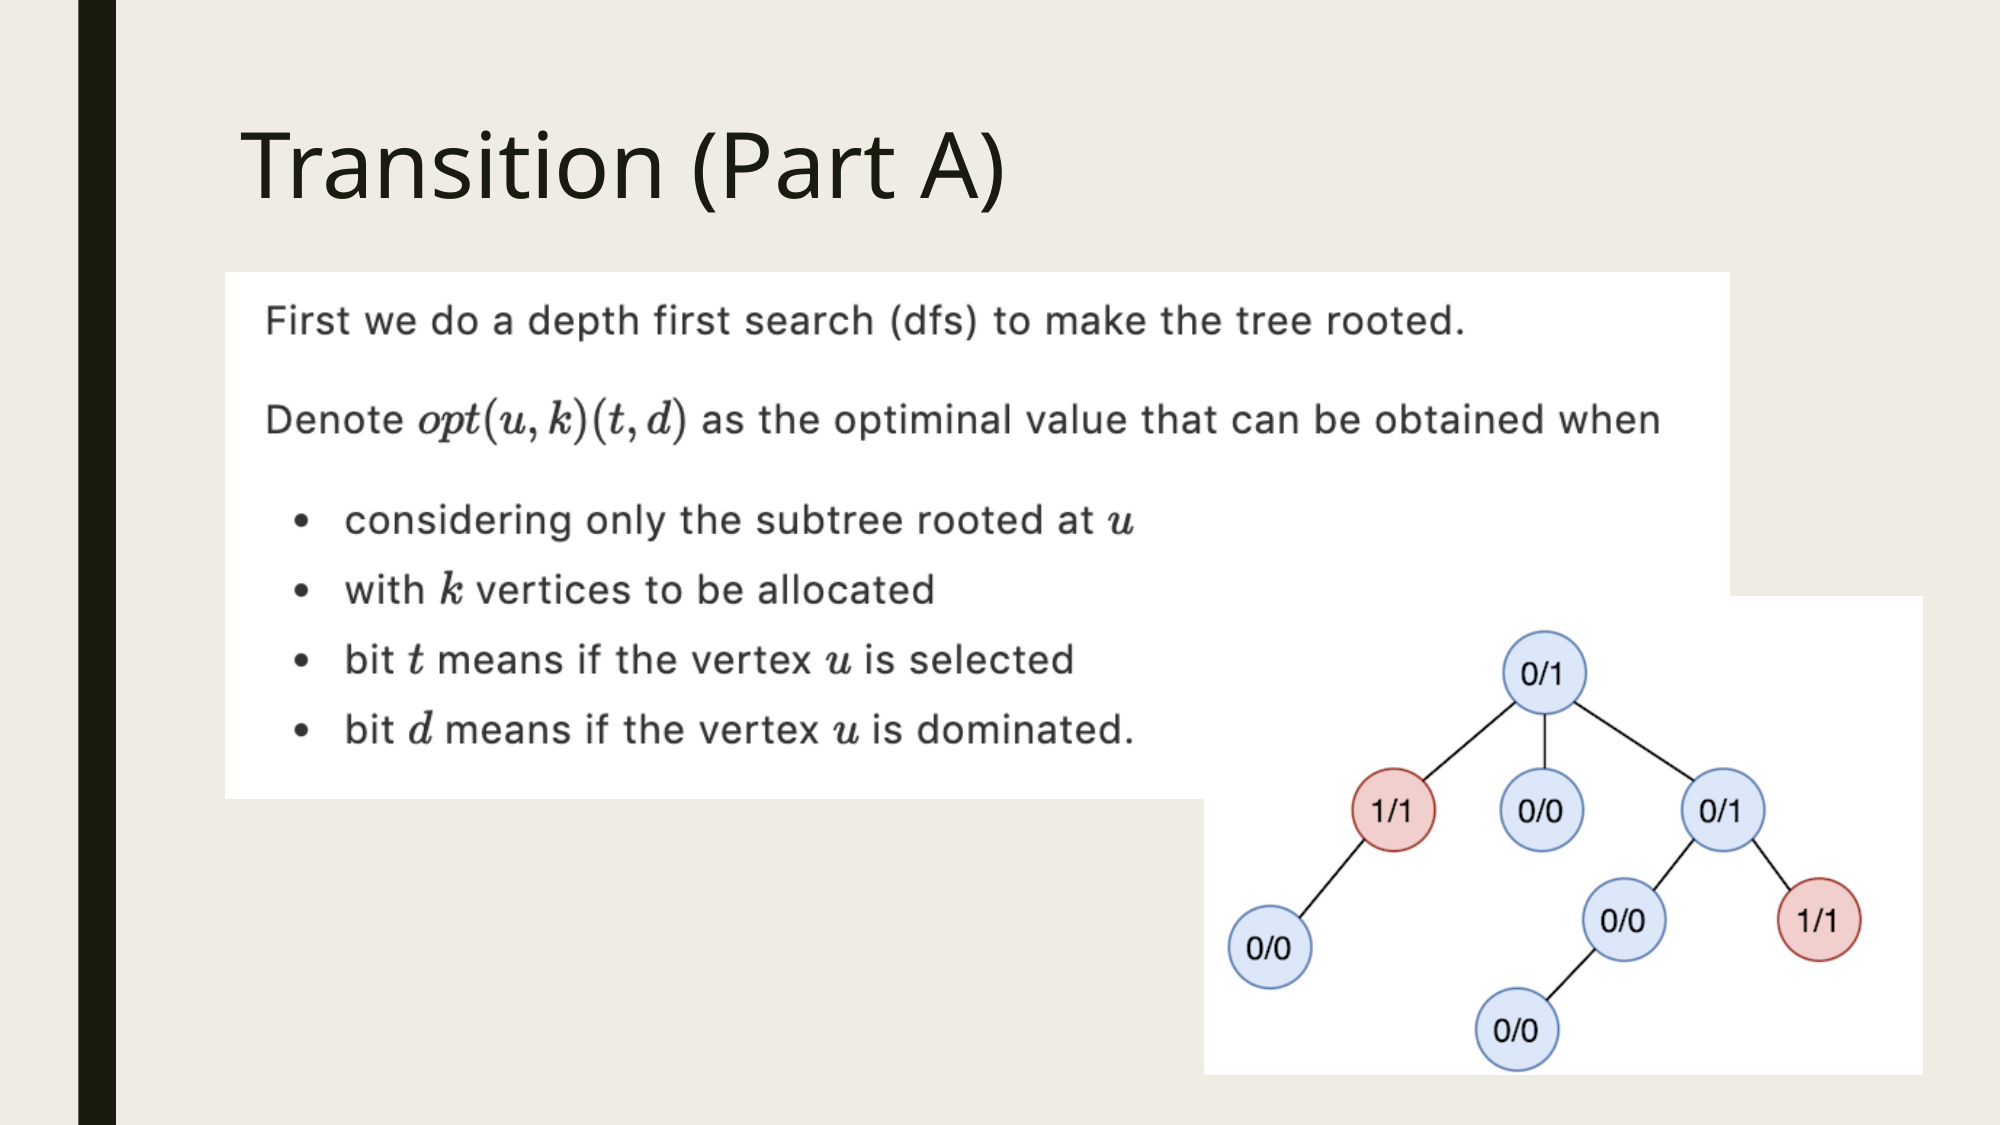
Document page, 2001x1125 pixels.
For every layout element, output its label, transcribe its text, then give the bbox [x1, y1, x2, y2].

picture [1204, 596, 1923, 1075]
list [224, 272, 1730, 799]
title Transition (Part A) [225, 112, 1800, 357]
